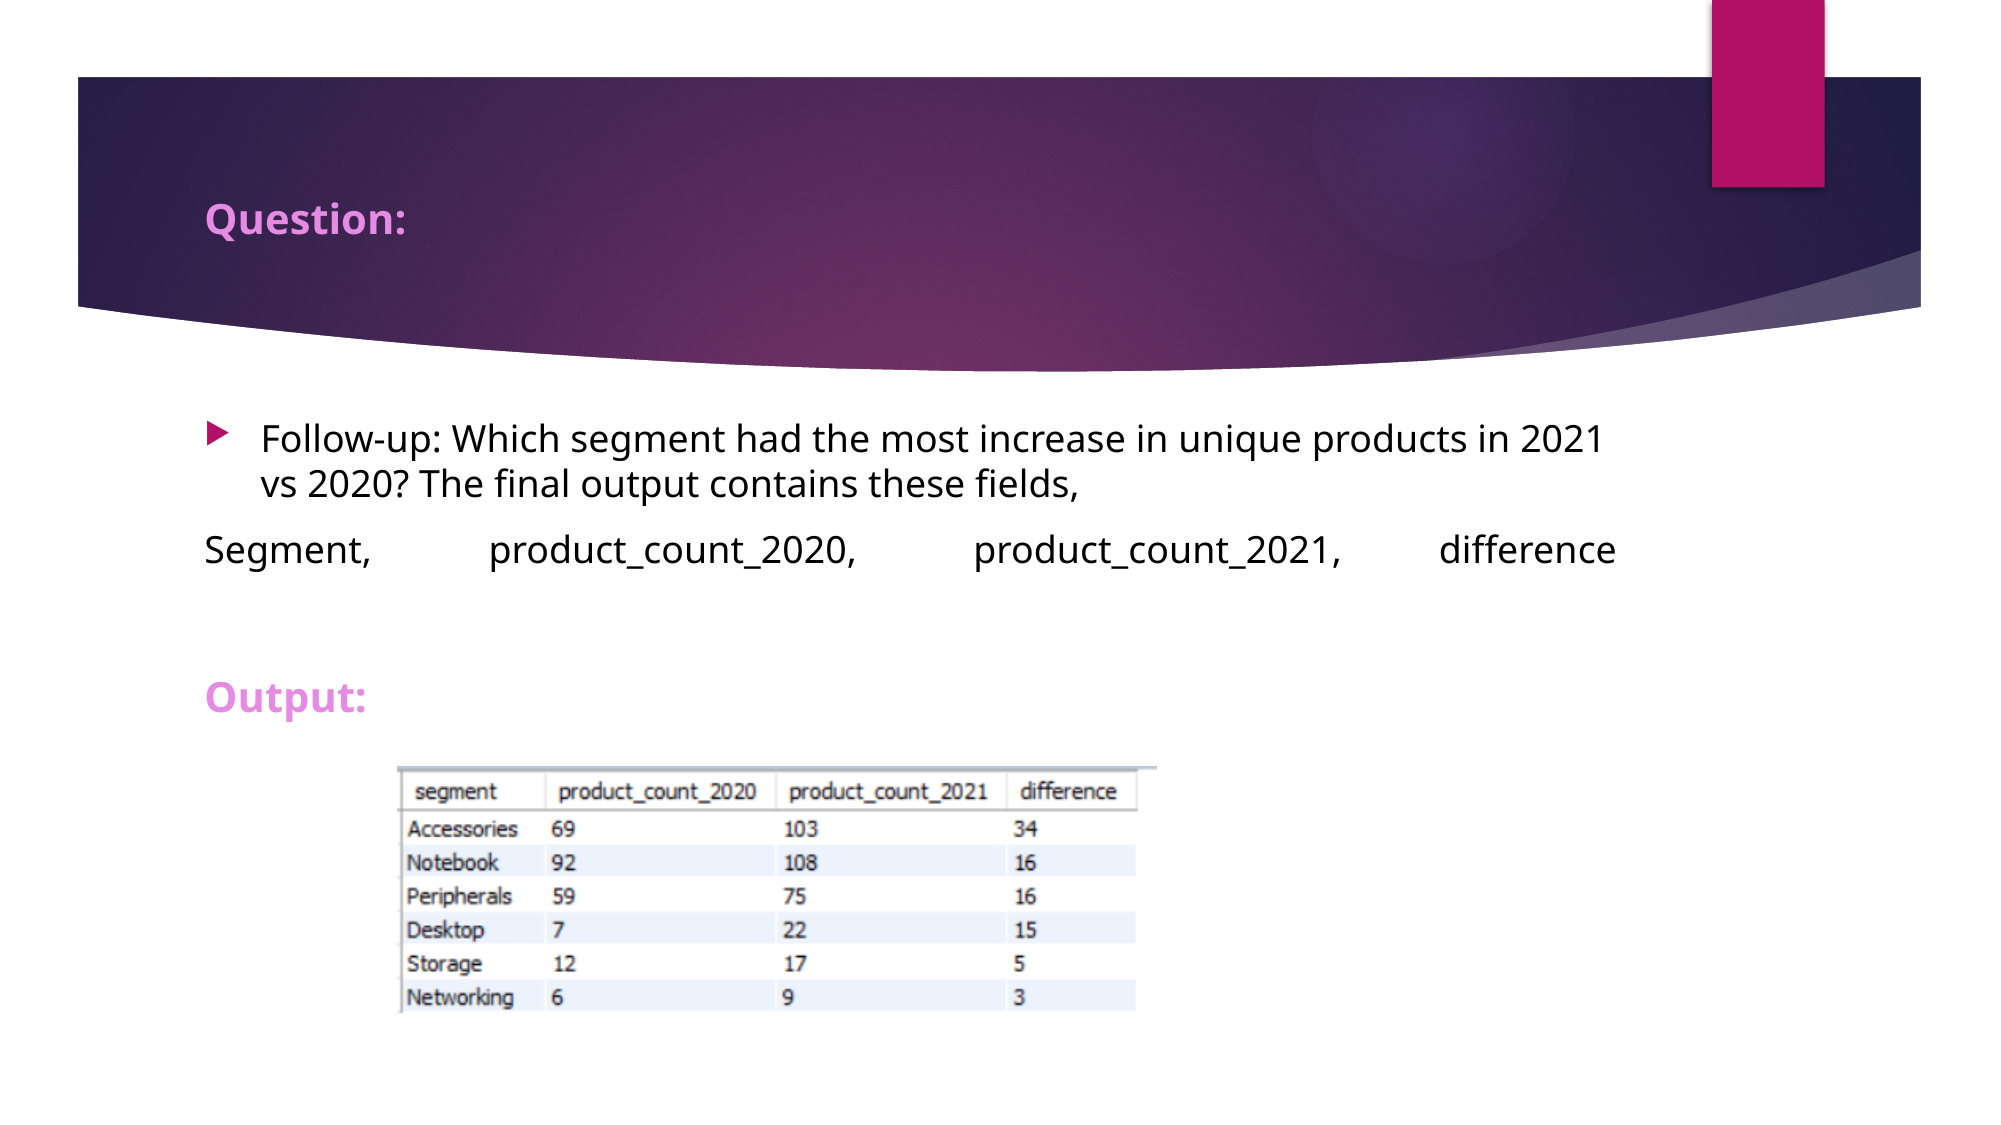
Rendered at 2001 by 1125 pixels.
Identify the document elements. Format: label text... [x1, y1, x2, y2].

text_box Output: [189, 654, 1553, 737]
title Question: [189, 159, 1627, 276]
picture [397, 766, 1157, 1032]
list Follow-up: Which segment had the most increase in unique products in 2021 vs 2020? The final output contains these fields, Segment, product_count_2020, product_count_2021, difference [189, 407, 1638, 584]
